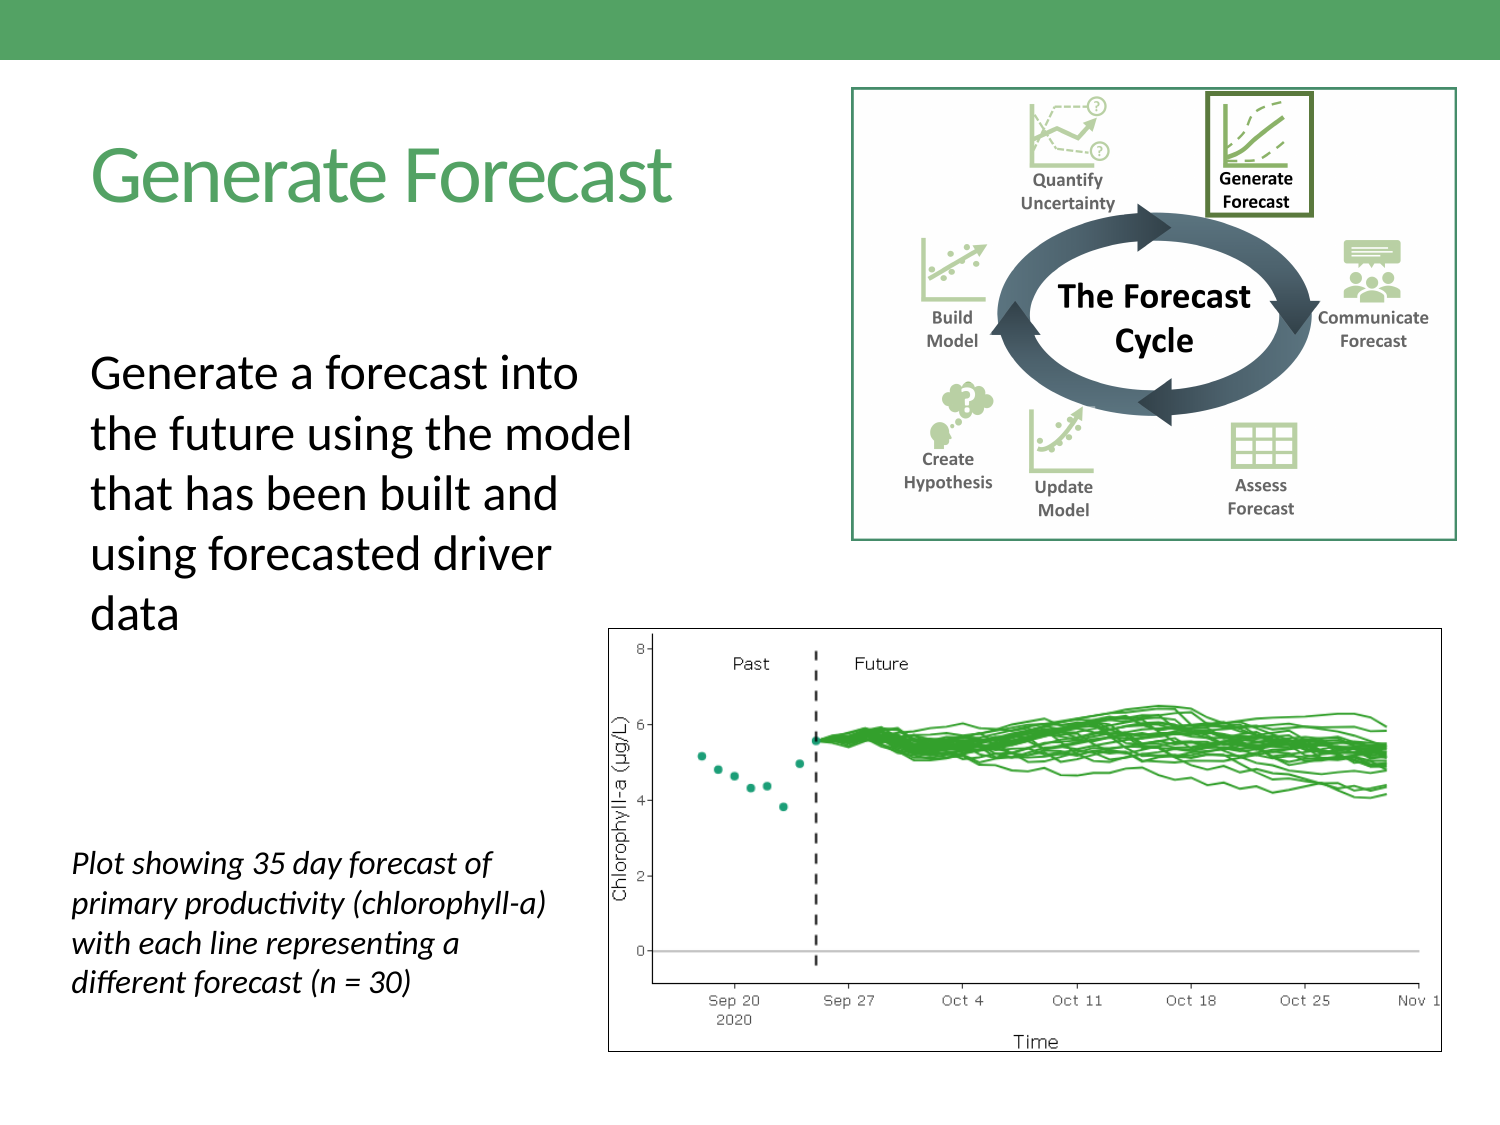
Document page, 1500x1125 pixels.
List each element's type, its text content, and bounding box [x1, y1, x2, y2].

picture [851, 87, 1457, 542]
picture [608, 628, 1443, 1052]
title Generate Forecast [75, 87, 850, 250]
text_box Plot showing 35 day forecast of primary productivity (chlorophyll-a) with each line representing a different forecast (n = 30) [56, 833, 574, 1008]
text_box Generate a forecast into the future using the model that has been built and using forecasted driver data [75, 262, 649, 1063]
